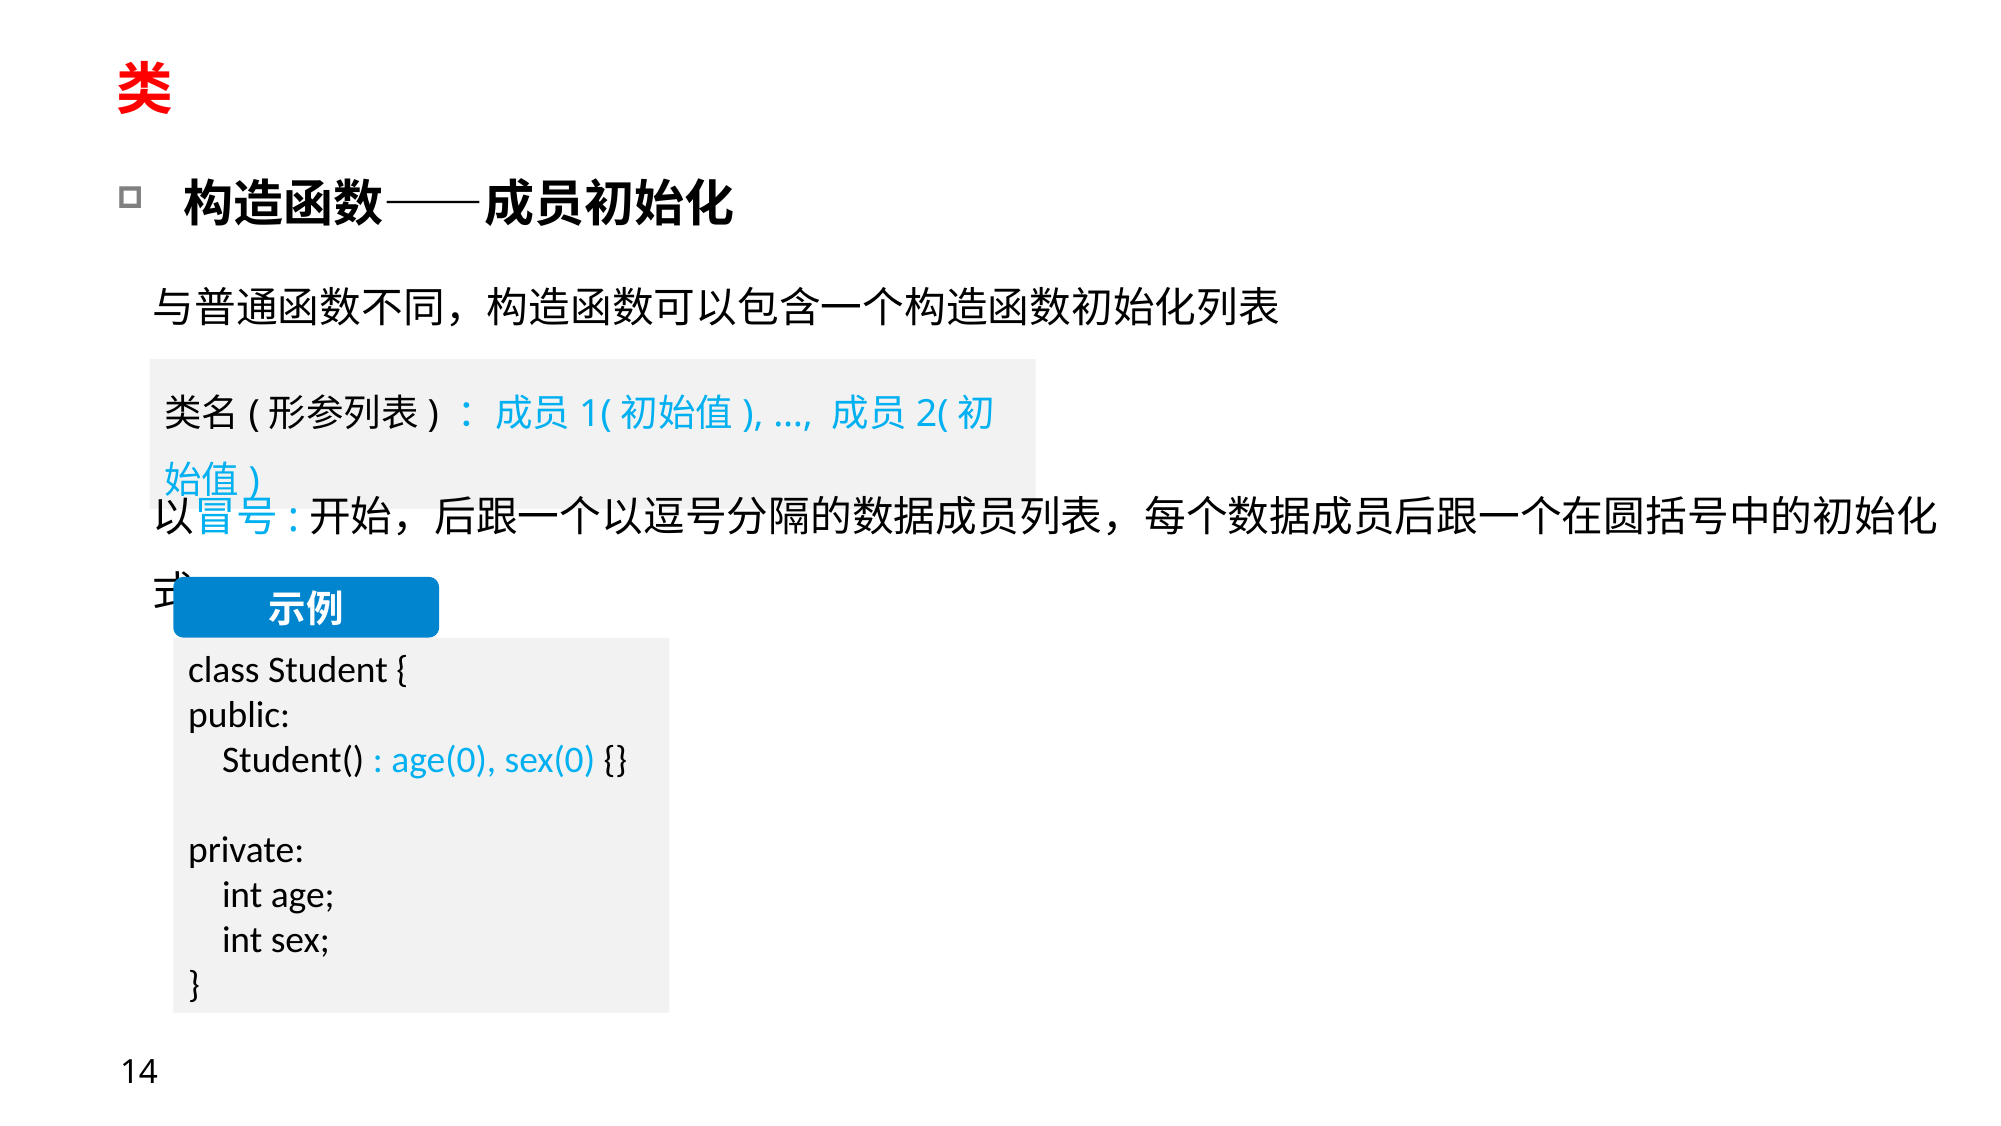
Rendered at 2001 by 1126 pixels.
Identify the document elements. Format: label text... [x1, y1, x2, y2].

text_box 以冒号:开始，后跟一个以逗号分隔的数据成员列表，每个数据成员后跟一个在圆括号中的初始化式 [137, 456, 1977, 622]
text_box 与普通函数不同，构造函数可以包含一个构造函数初始化列表 [137, 248, 1839, 339]
slide_number 14 [100, 1042, 567, 1103]
text_box 类名(形参列表) ：成员1(初始值), …, 成员2(初始值) [149, 359, 1036, 456]
title 类 [96, 42, 1916, 132]
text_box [173, 576, 670, 1017]
list 构造函数——成员初始化 [96, 137, 1916, 244]
